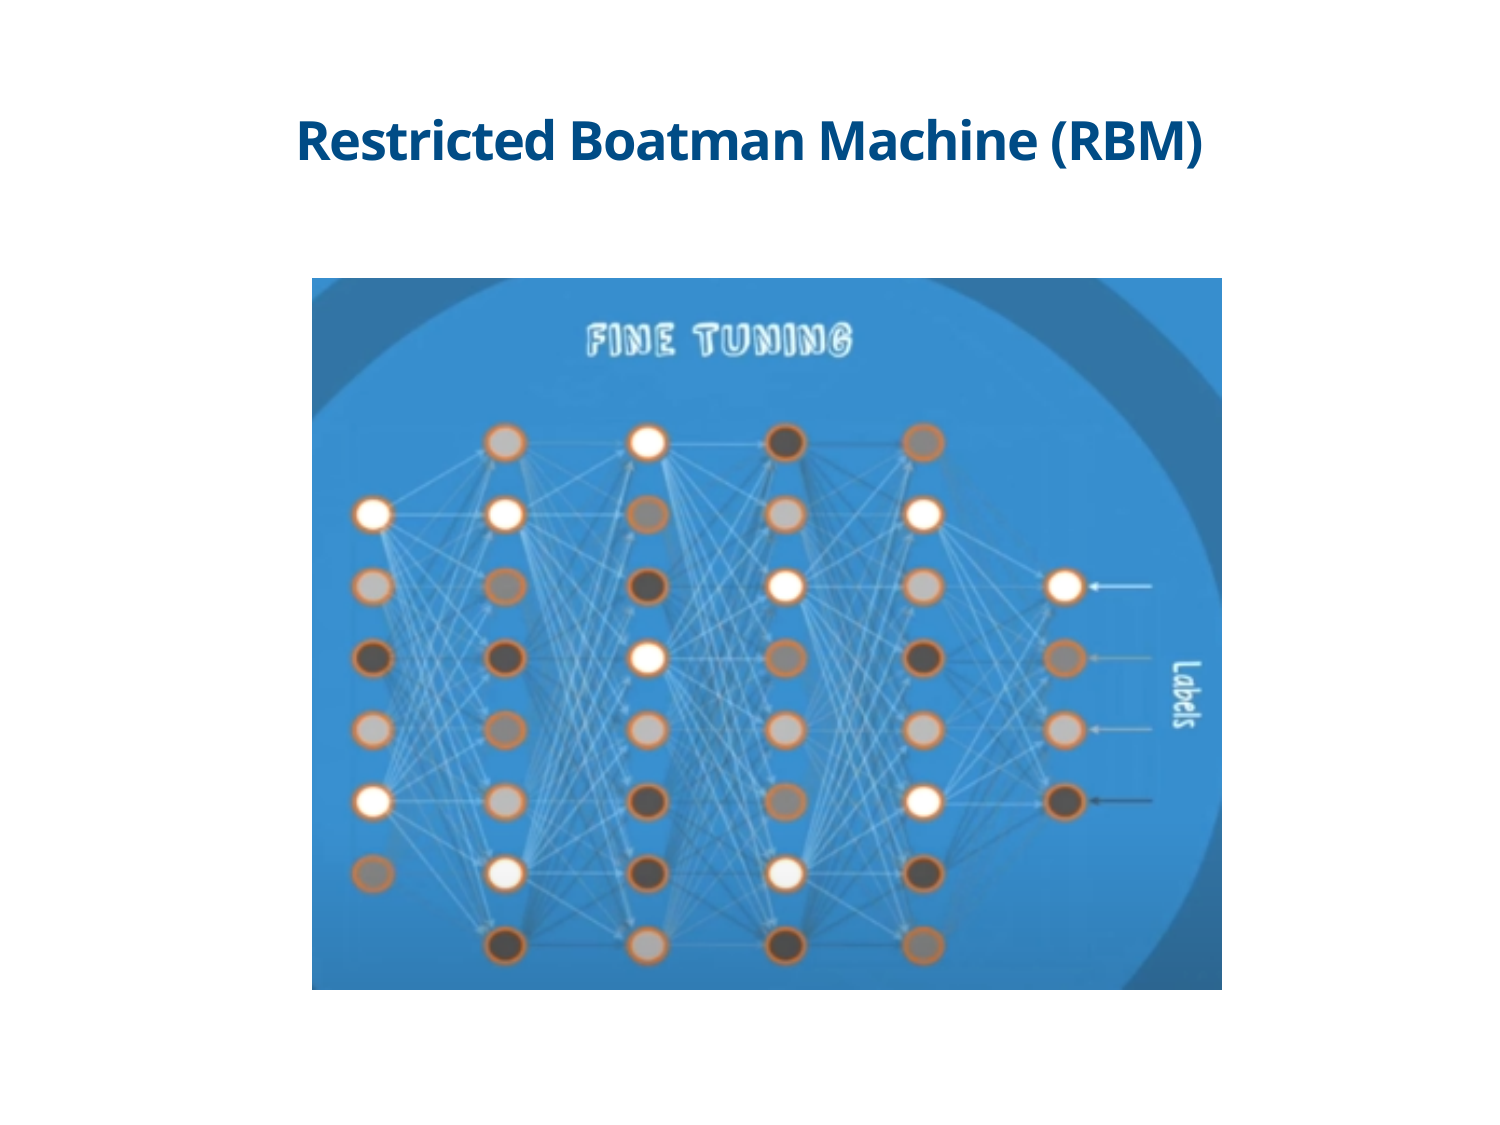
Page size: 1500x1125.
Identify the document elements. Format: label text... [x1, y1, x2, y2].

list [312, 278, 1222, 990]
title Restricted Boatman Machine (RBM) [75, 37, 1425, 241]
